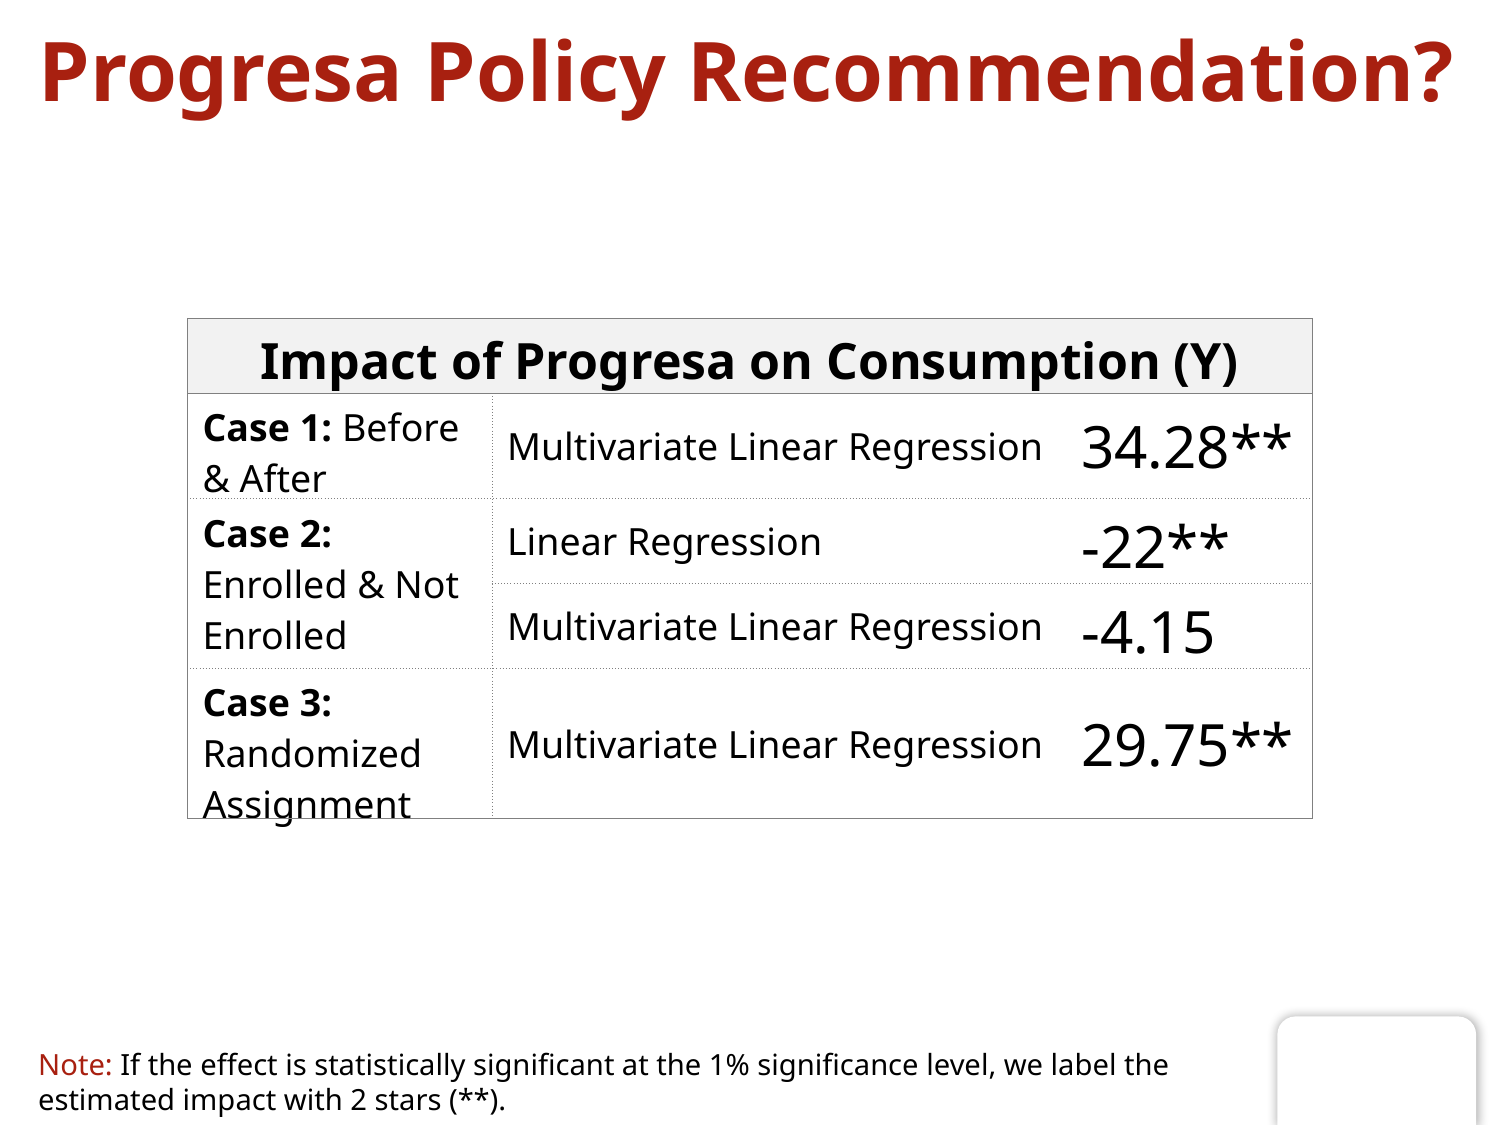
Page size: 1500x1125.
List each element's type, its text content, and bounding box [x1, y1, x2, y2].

table_cell Case 2: Enrolled & Not Enrolled [188, 499, 492, 669]
table_cell 34.28** [1066, 394, 1312, 499]
table_cell Multivariate Linear Regression [492, 584, 1066, 669]
table_cell 29.75** [1066, 669, 1312, 818]
table_cell -22** [1066, 499, 1312, 584]
table_cell Multivariate Linear Regression [492, 669, 1066, 818]
title Progresa Policy Recommendation? [23, 11, 1477, 153]
table_cell Case 1: Before & After [188, 394, 492, 499]
table_cell Linear Regression [492, 499, 1066, 584]
table_cell Case 3: Randomized Assignment [188, 669, 492, 818]
table_cell Multivariate Linear Regression [492, 394, 1066, 499]
text_box Note: If the effect is statistically significant at the 1% significance level, we label the estimated impact with 2 stars (**). [23, 1039, 1245, 1124]
table_cell -4.15 [1066, 584, 1312, 669]
table_header Impact of Progresa on Consumption (Y) [188, 319, 1312, 393]
